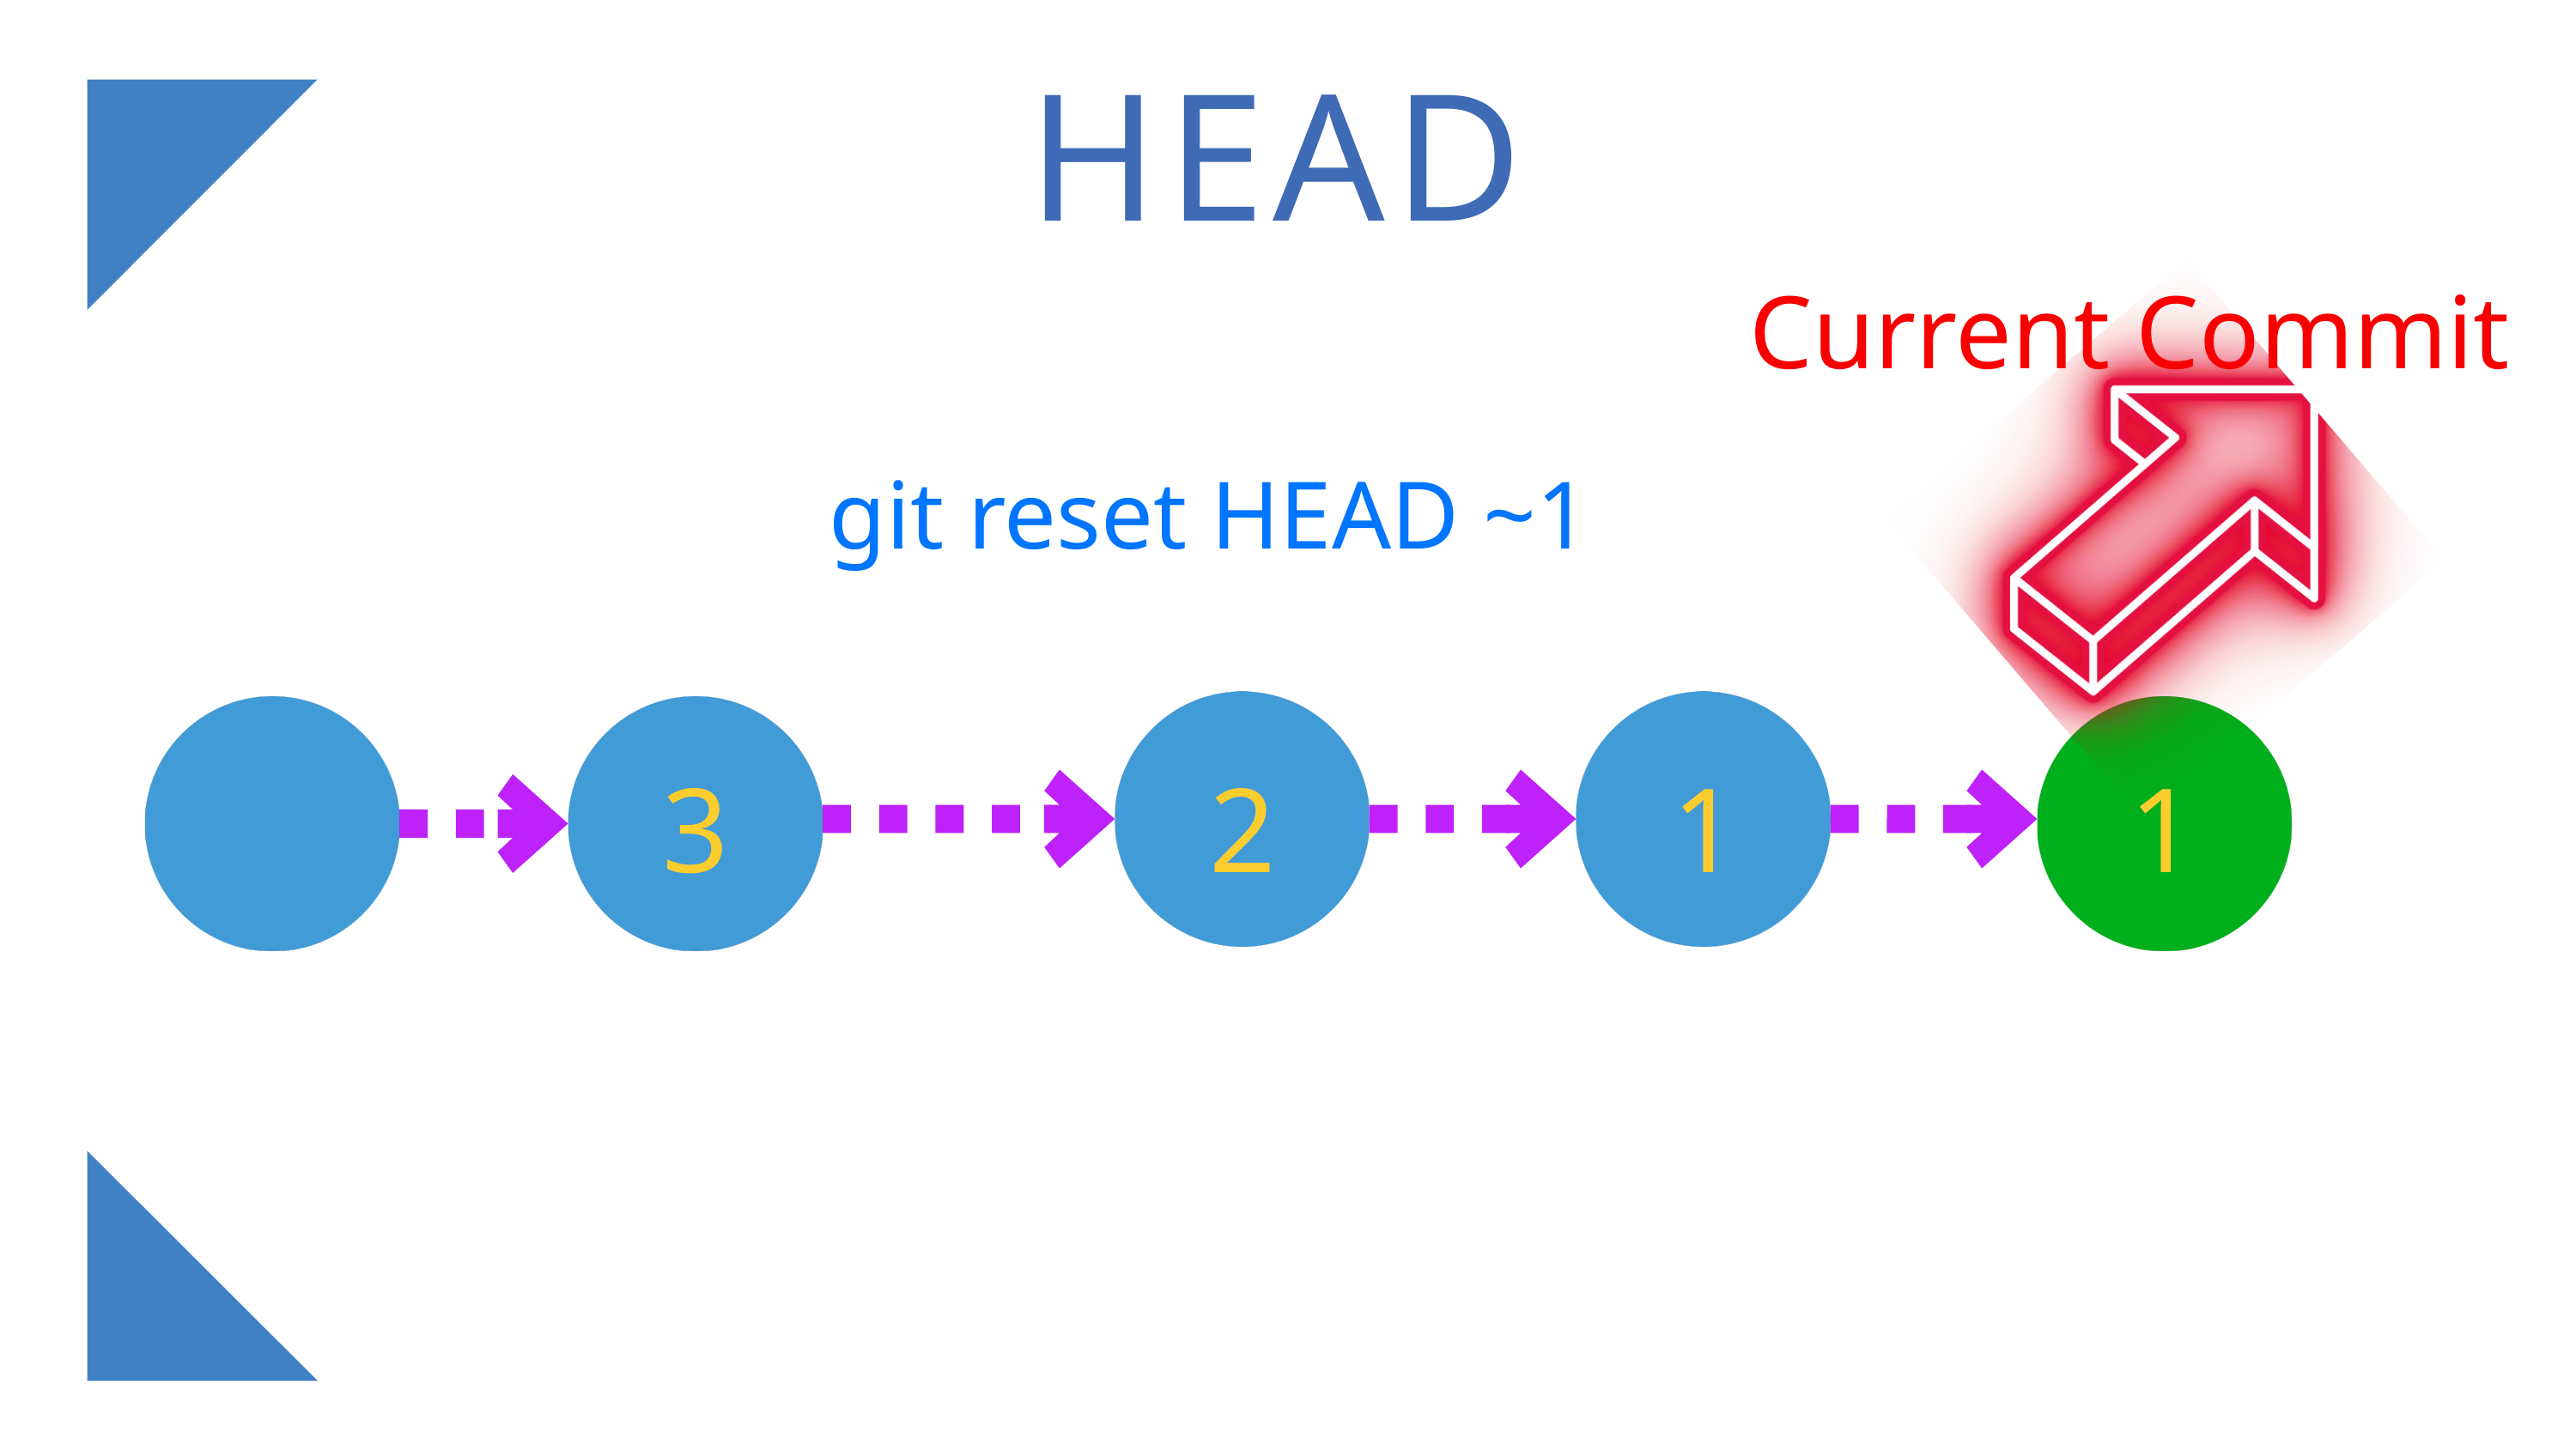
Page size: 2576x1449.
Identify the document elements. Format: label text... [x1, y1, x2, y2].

text_box 3 [660, 733, 730, 896]
text_box 1 [1672, 733, 1735, 896]
text_box HEAD [136, 71, 2416, 257]
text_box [87, 79, 318, 311]
text_box [2037, 696, 2292, 951]
text_box [144, 696, 400, 951]
text_box git reset HEAD ~1 [818, 437, 1601, 568]
text_box [1884, 389, 2445, 804]
text_box [2027, 812, 2038, 826]
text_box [87, 1150, 319, 1381]
text_box [1576, 691, 1831, 947]
text_box 2 [1209, 733, 1275, 896]
text_box Current Commit [1732, 248, 2528, 389]
text_box 1 [2129, 733, 2191, 896]
text_box [1565, 812, 1577, 826]
text_box [568, 696, 823, 951]
text_box [1115, 691, 1370, 947]
